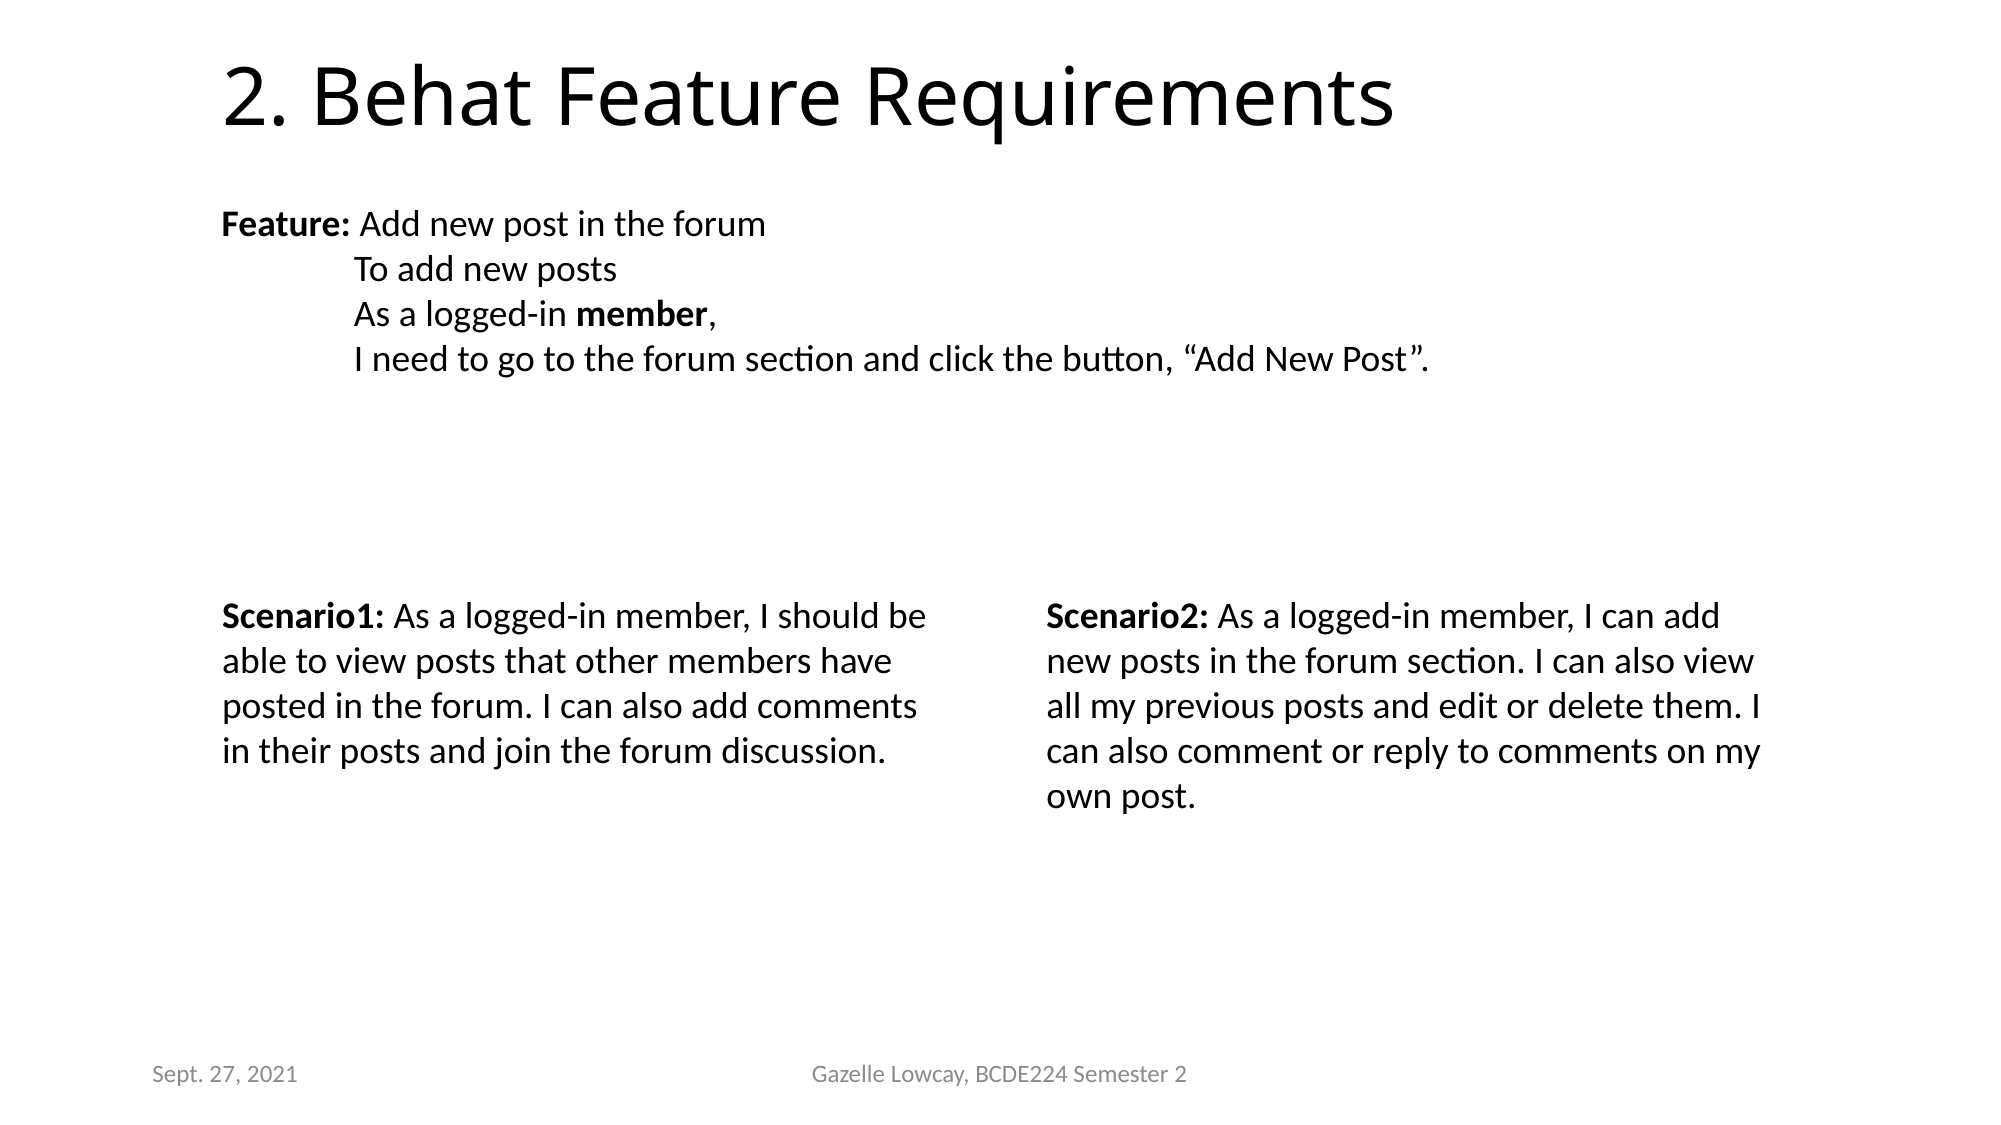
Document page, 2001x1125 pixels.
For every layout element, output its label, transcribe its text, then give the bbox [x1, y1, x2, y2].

title 2. Behat Feature Requirements [206, 48, 1797, 152]
text_box Scenario1: As a logged-in member, I should be able to view posts that other members have posted in the forum. I can also add comments in their posts and join the forum discussion. [206, 583, 955, 779]
footer Gazelle Lowcay, BCDE224 Semester 2 [662, 1042, 1338, 1103]
text_box Scenario2: As a logged-in member, I can add new posts in the forum section. I can also view all my previous posts and edit or delete them. I can also comment or reply to comments on my own post. [1031, 583, 1780, 823]
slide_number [137, 1042, 588, 1103]
text_box Feature: Add new post in the forum To add new posts As a logged-in member, I need to go to the forum section and click the button, “Add New Post”. [206, 191, 1571, 386]
